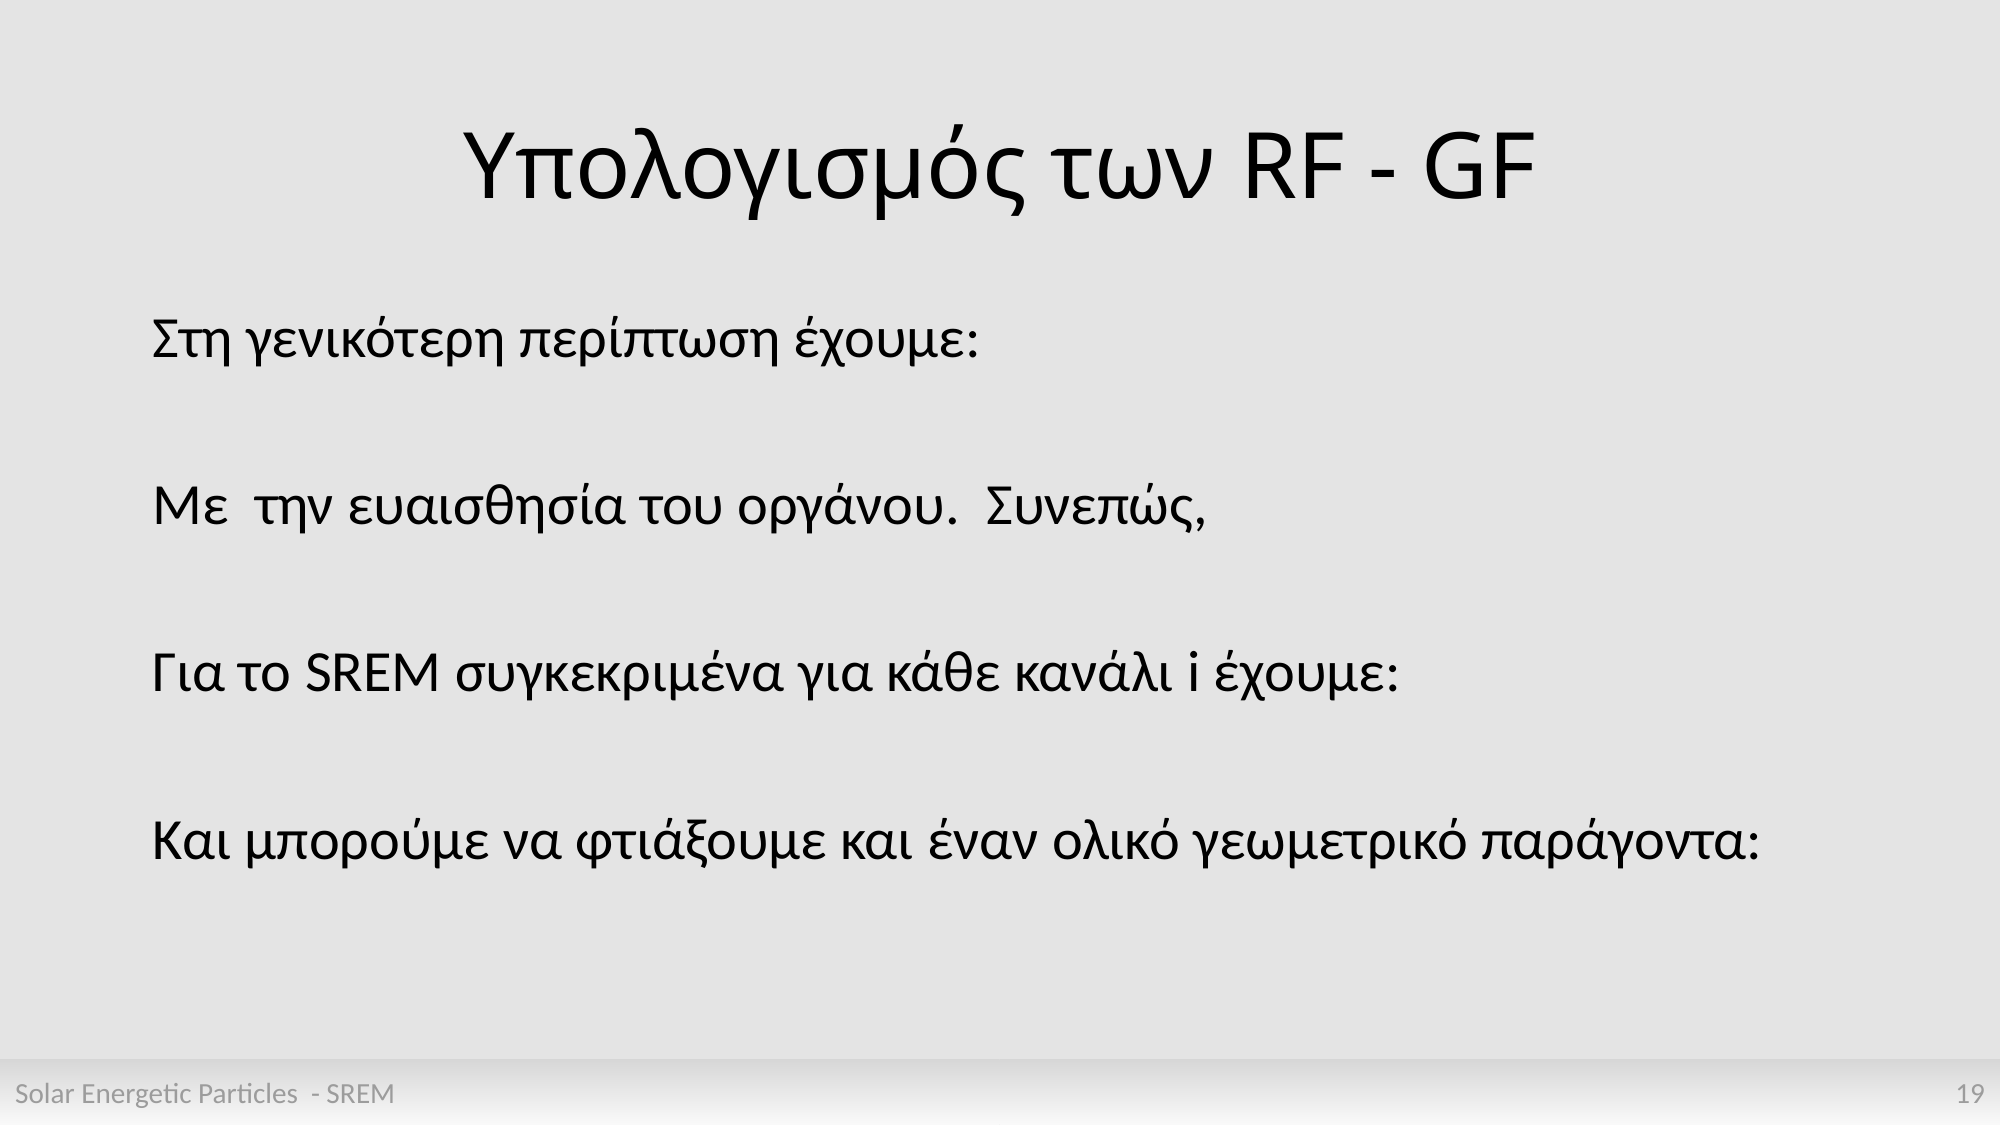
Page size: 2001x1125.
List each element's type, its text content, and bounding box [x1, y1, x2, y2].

title Υπολογισμός των RF - GF [137, 59, 1863, 278]
footer Solar Energetic Particles - SREM [0, 1059, 999, 1125]
slide_number 19 [999, 1059, 2000, 1125]
